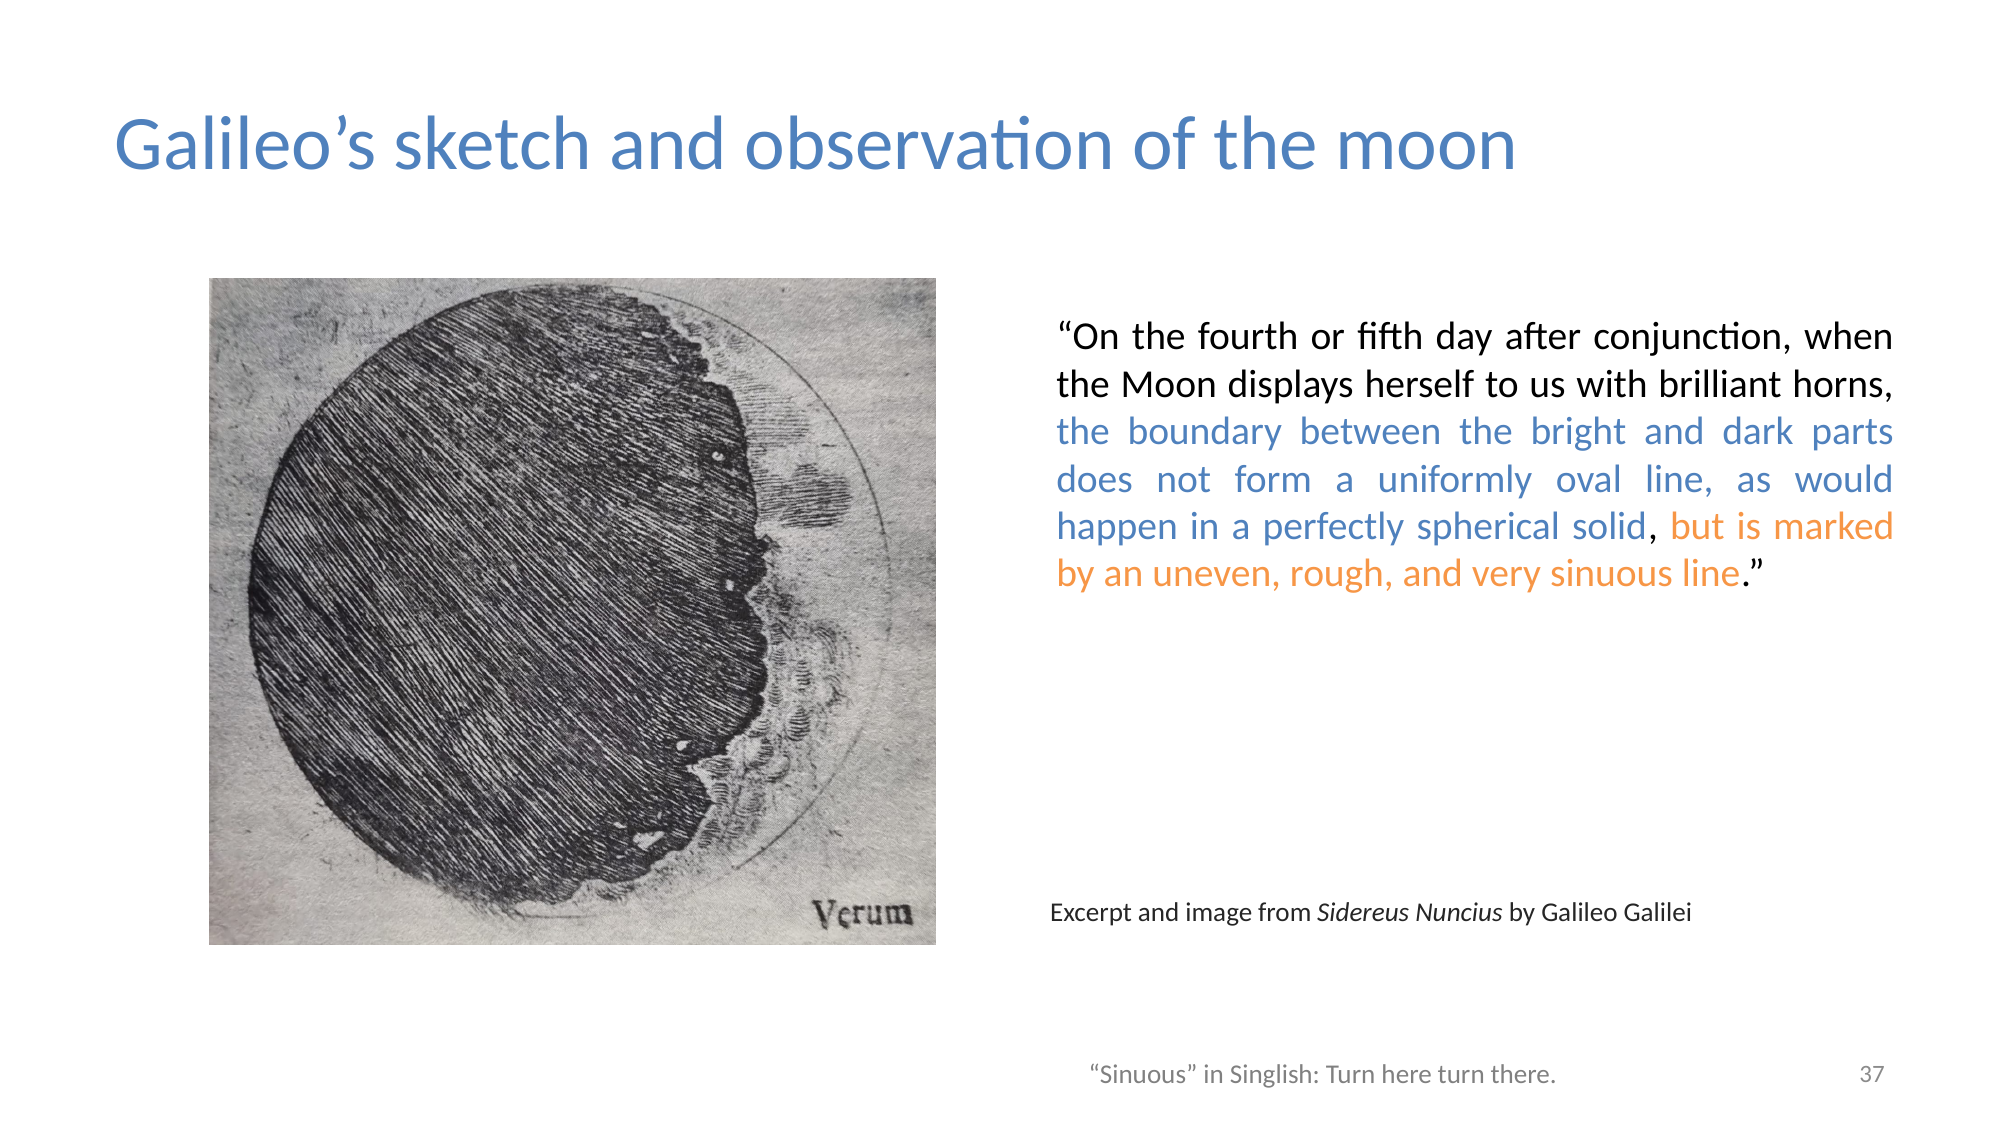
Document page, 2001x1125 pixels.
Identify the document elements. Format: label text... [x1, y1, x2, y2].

slide_number 37 [1433, 1042, 1900, 1103]
text_box Excerpt and image from Sidereus Nuncius by Galileo Galilei [1035, 886, 1910, 934]
title Galileo’s sketch and observation of the moon [99, 45, 1900, 233]
text_box “On the fourth or fifth day after conjunction, when the Moon displays herself to us with brilliant horns, the boundary between the bright and dark parts does not form a uniformly oval line, as would happen in a perfectly spherical solid, but is marked by an uneven, rough, and very sinuous line.” [1041, 302, 1910, 603]
picture [209, 278, 936, 945]
text_box “Sinuous” in Singlish: Turn here turn there. [1073, 1048, 1866, 1096]
